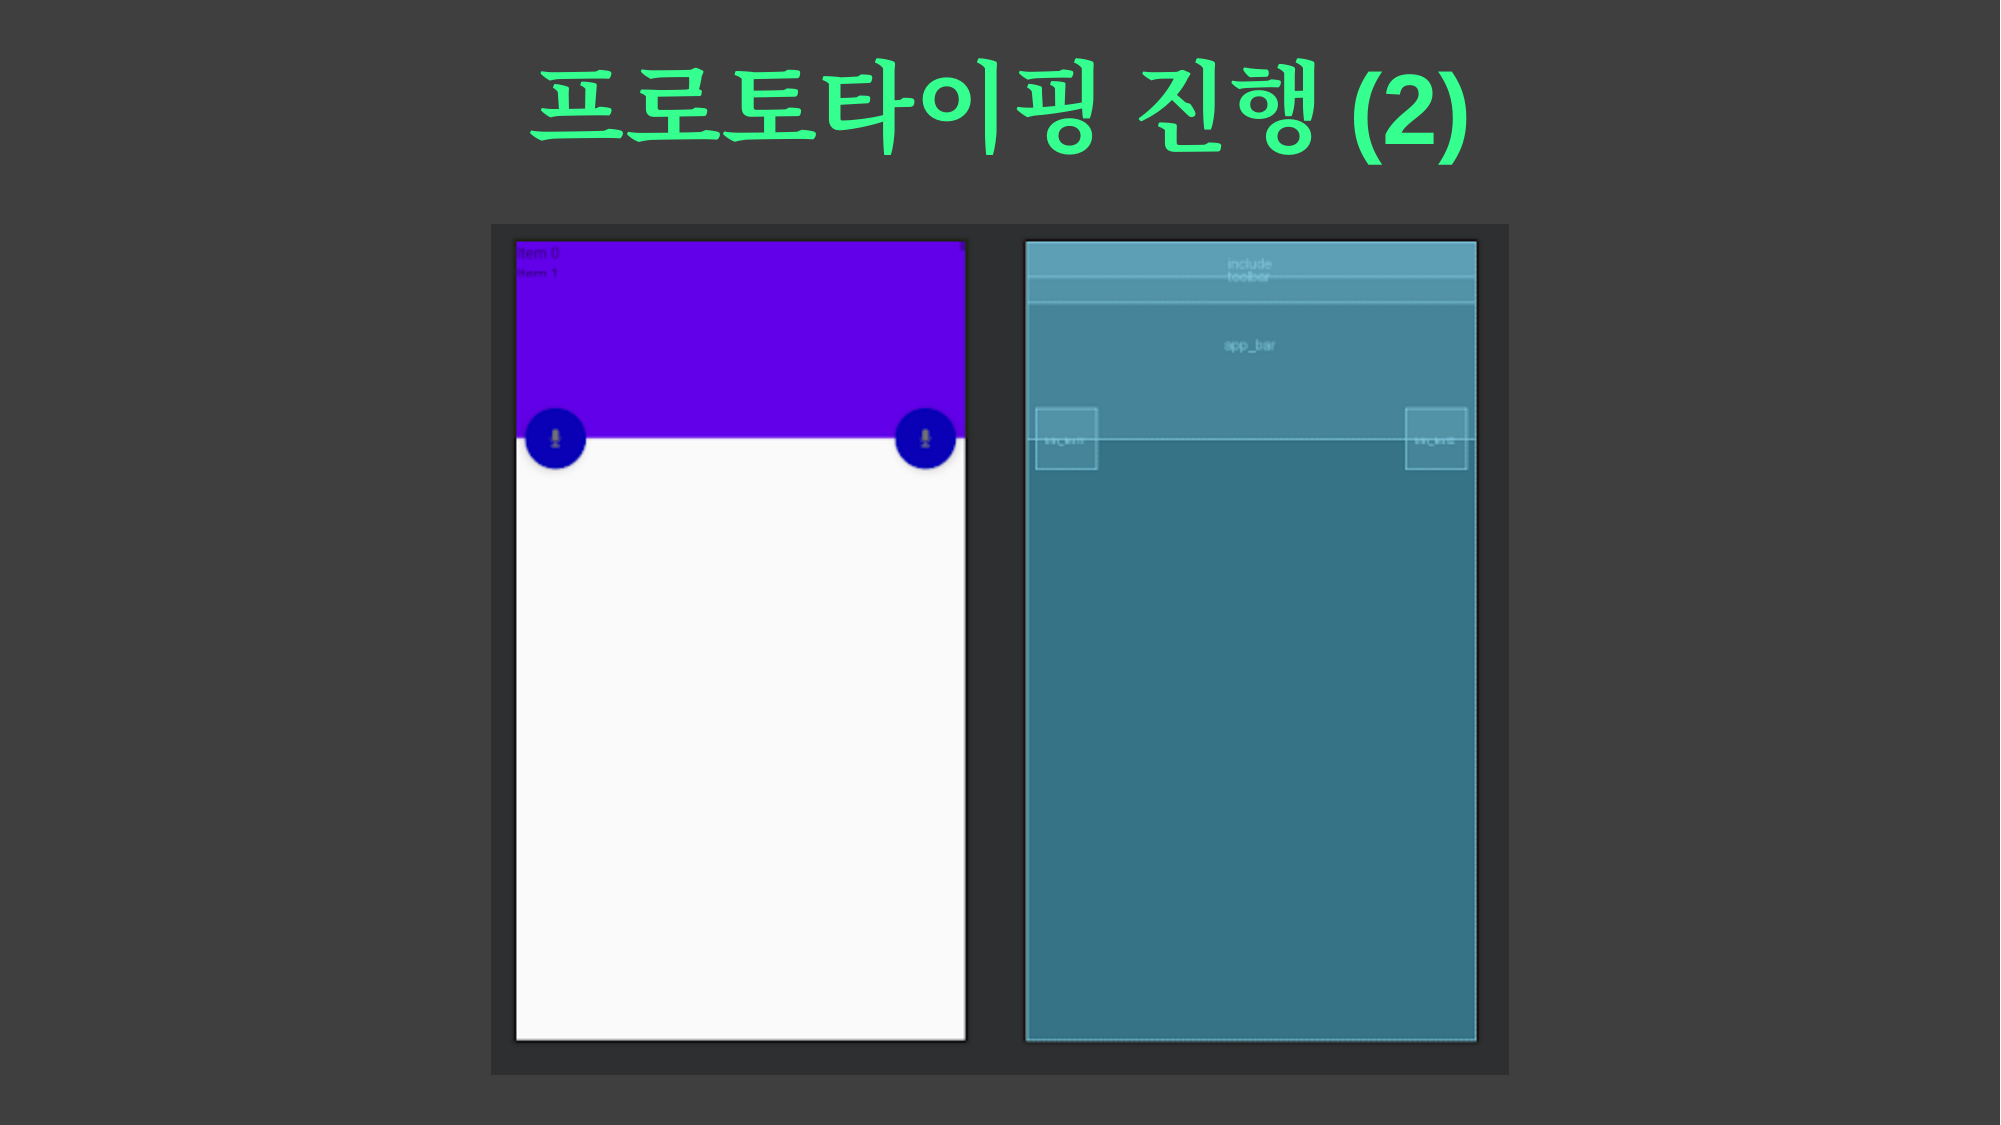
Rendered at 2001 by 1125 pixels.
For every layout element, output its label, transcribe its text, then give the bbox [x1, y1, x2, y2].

picture [490, 224, 1509, 1076]
title 프로토타이핑 진행(2) [174, 0, 1825, 225]
